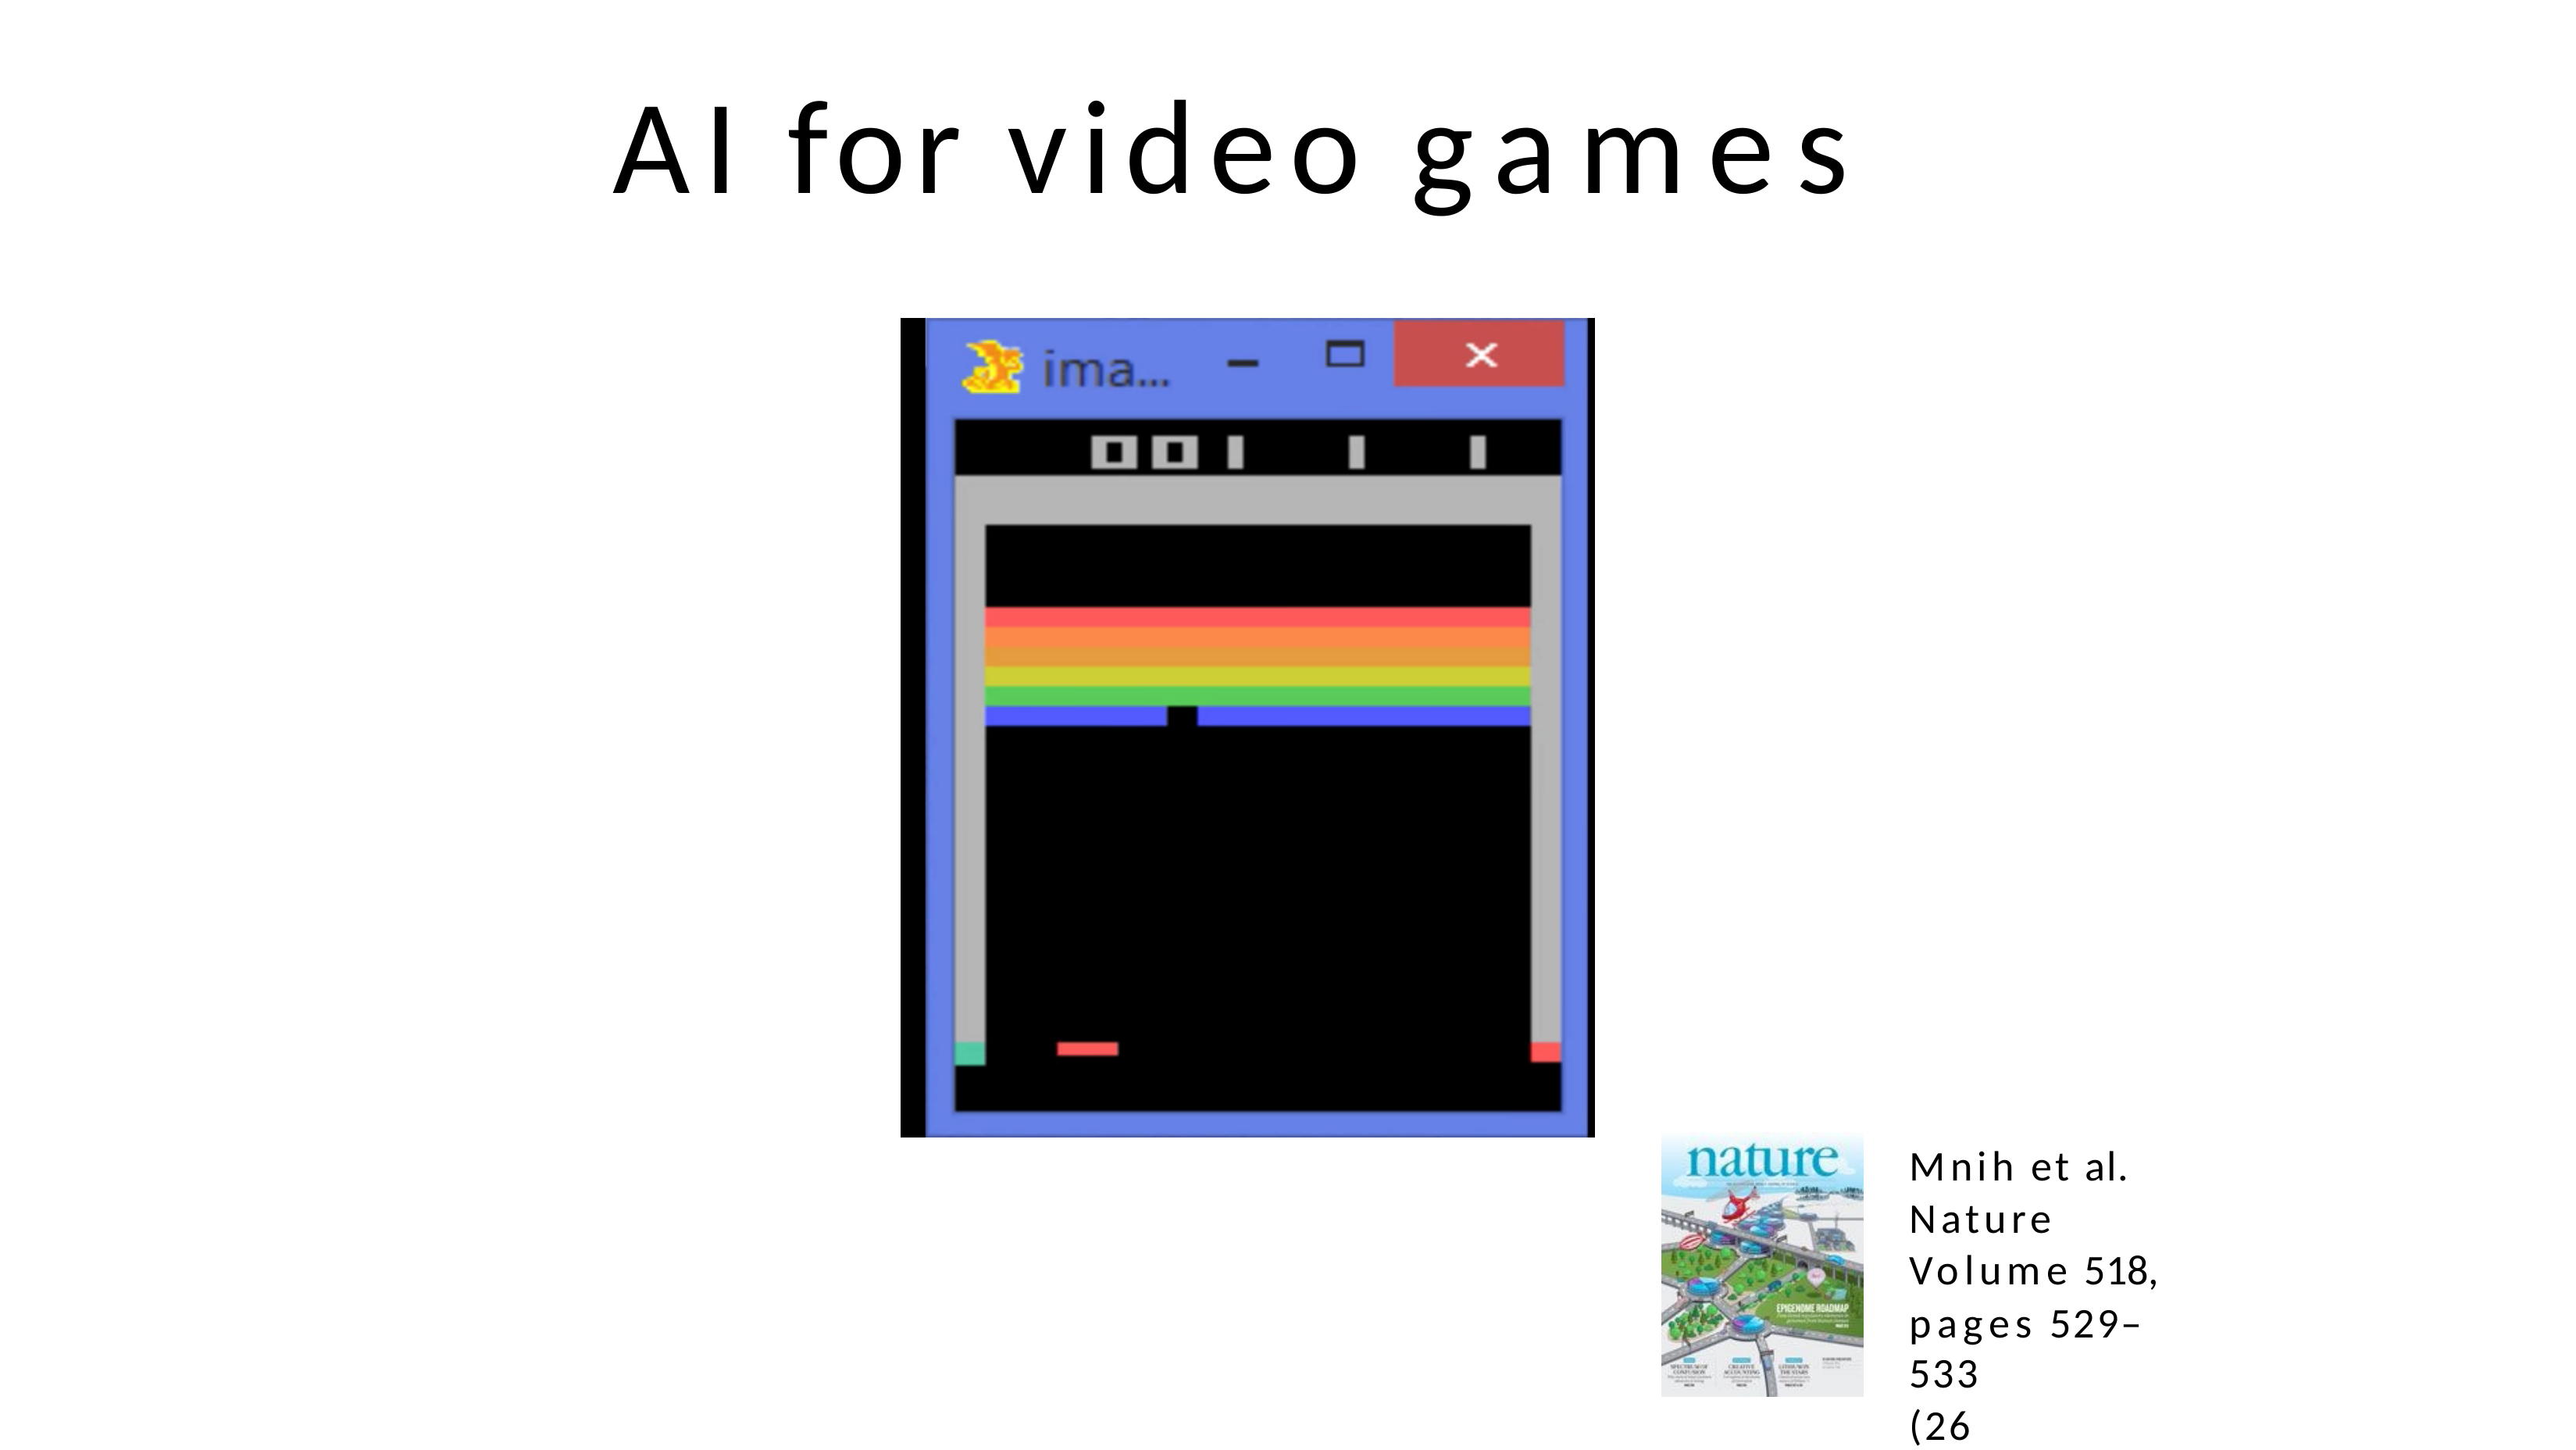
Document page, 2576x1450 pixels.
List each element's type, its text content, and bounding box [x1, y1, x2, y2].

title AI for video games [469, 49, 2107, 302]
text_box Mnih et al. Nature Volume 518, pages 529–533 (26 February 2015) [1907, 1136, 2299, 1450]
picture [901, 318, 1595, 1138]
picture [1661, 1131, 1864, 1397]
